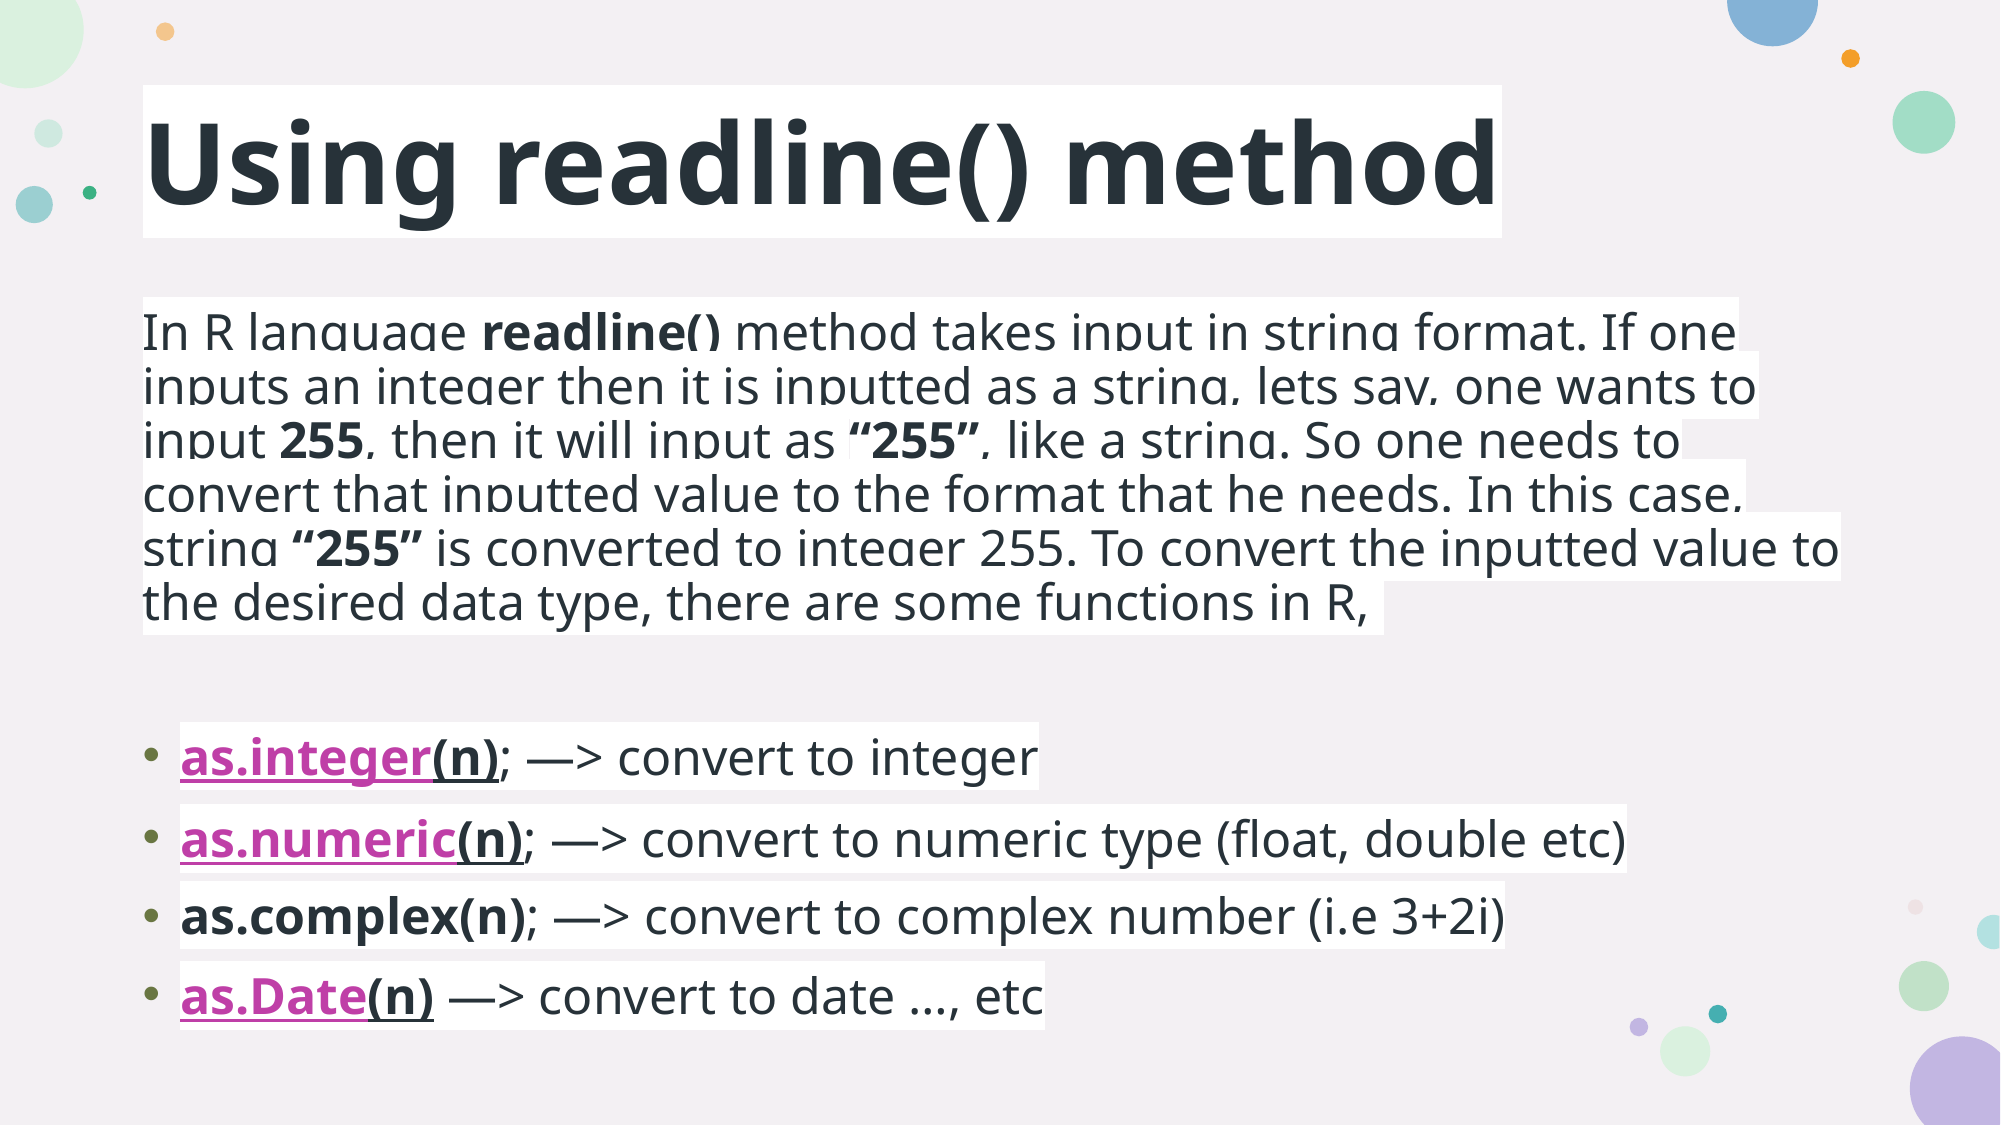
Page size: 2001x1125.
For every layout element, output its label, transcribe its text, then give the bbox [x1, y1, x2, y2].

title Using readline() method [127, 59, 1877, 278]
list In R language readline() method takes input in string format. If one inputs an integer then it is inputted as a string, lets say, one wants to input 255, then it will input as “255”, like a string. So one needs to convert that inputted value to the format that he needs. In this case, string “255” is converted to integer 255. To convert the inputted value to the desired data type, there are some functions in R, as.integer(n); —> convert to integer as.numeric(n); —> convert to numeric type (float, double etc) as.complex(n); —> convert to complex number (i.e 3+2i) as.Date(n) —> convert to date …, etc [127, 299, 1877, 1014]
